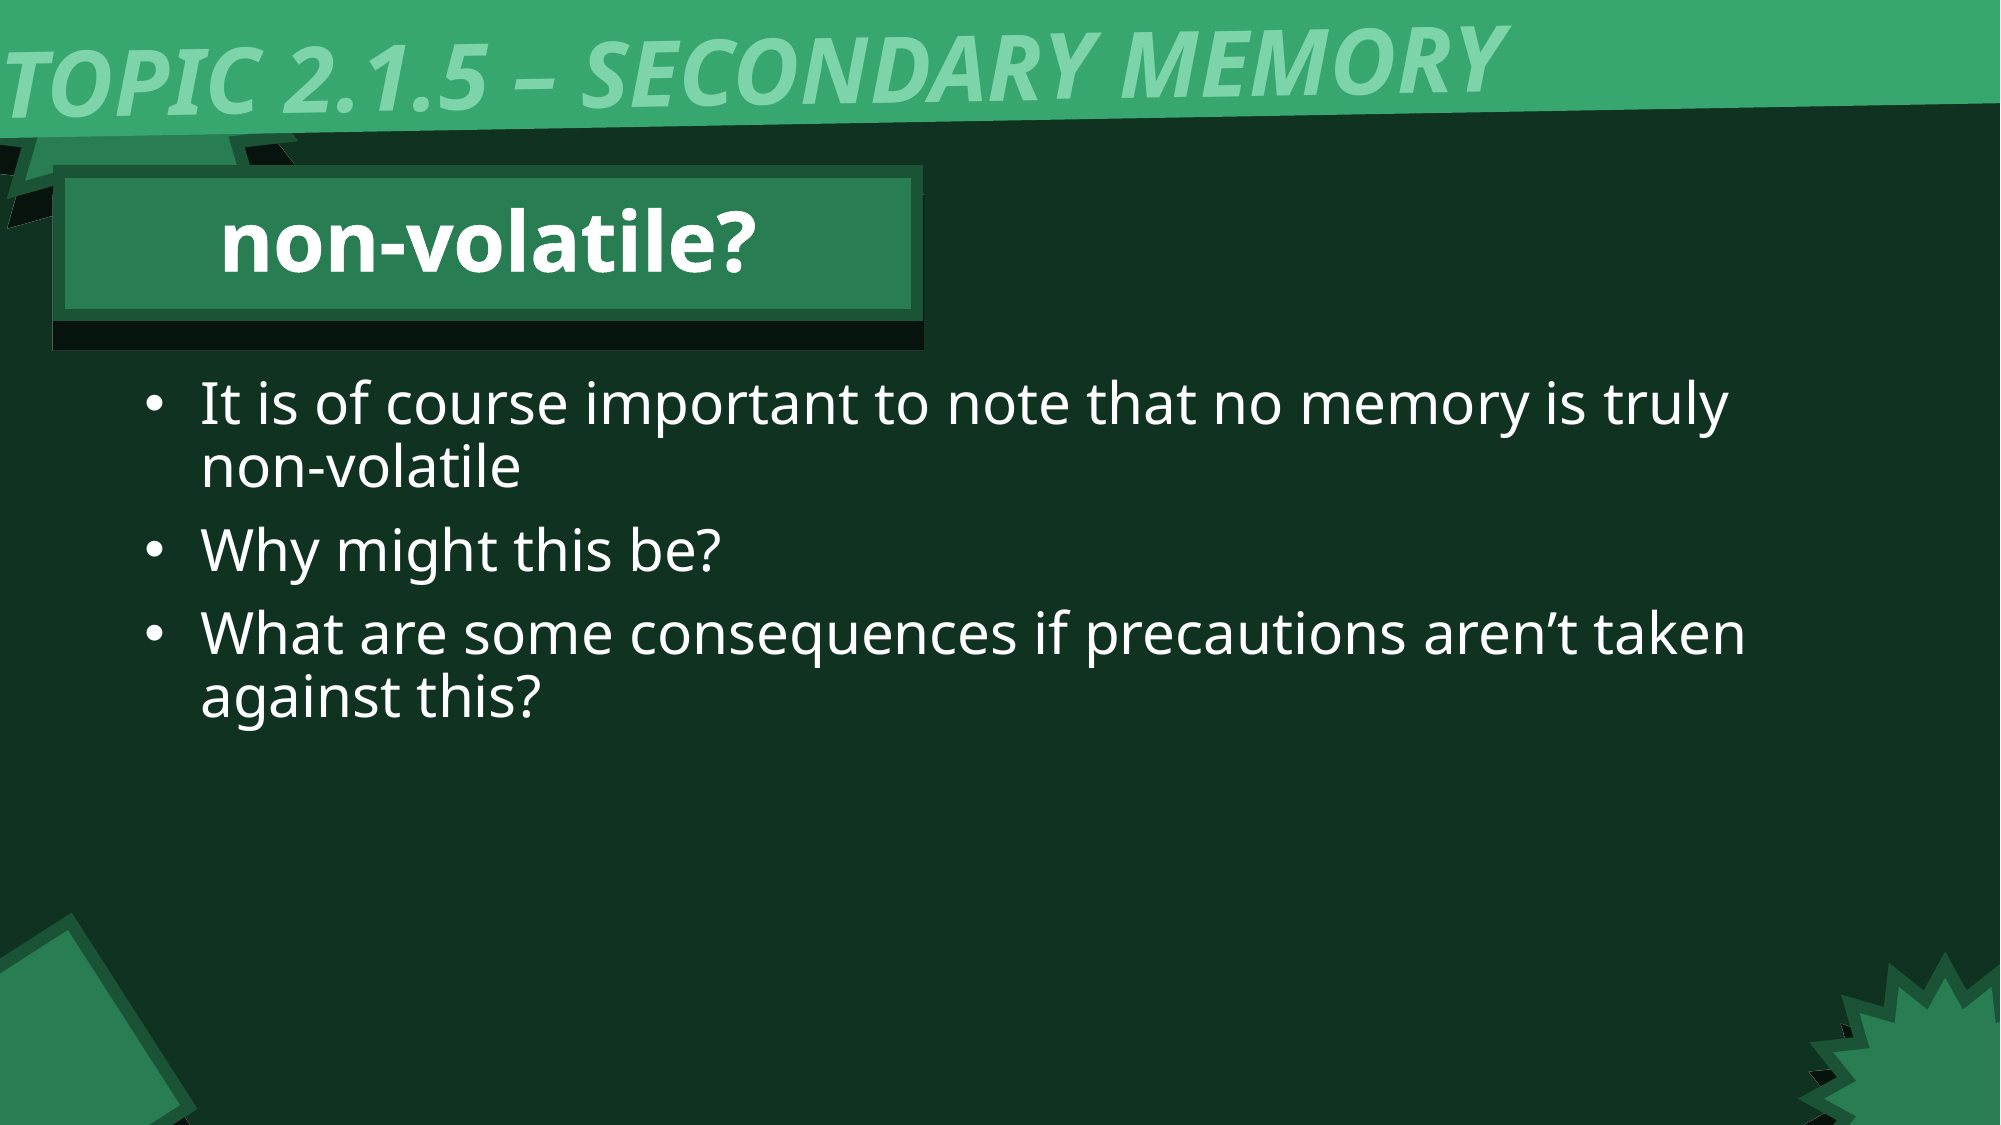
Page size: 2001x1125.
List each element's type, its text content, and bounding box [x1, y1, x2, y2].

text_box [0, 919, 192, 1125]
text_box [0, 0, 2000, 126]
text_box [1807, 961, 2000, 1125]
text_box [58, 170, 918, 316]
text_box [0, 134, 290, 193]
subtitle It is of course important to note that no memory is truly non-volatile Why might this be? What are some consequences if precautions aren’t taken against this? [129, 366, 1828, 1075]
